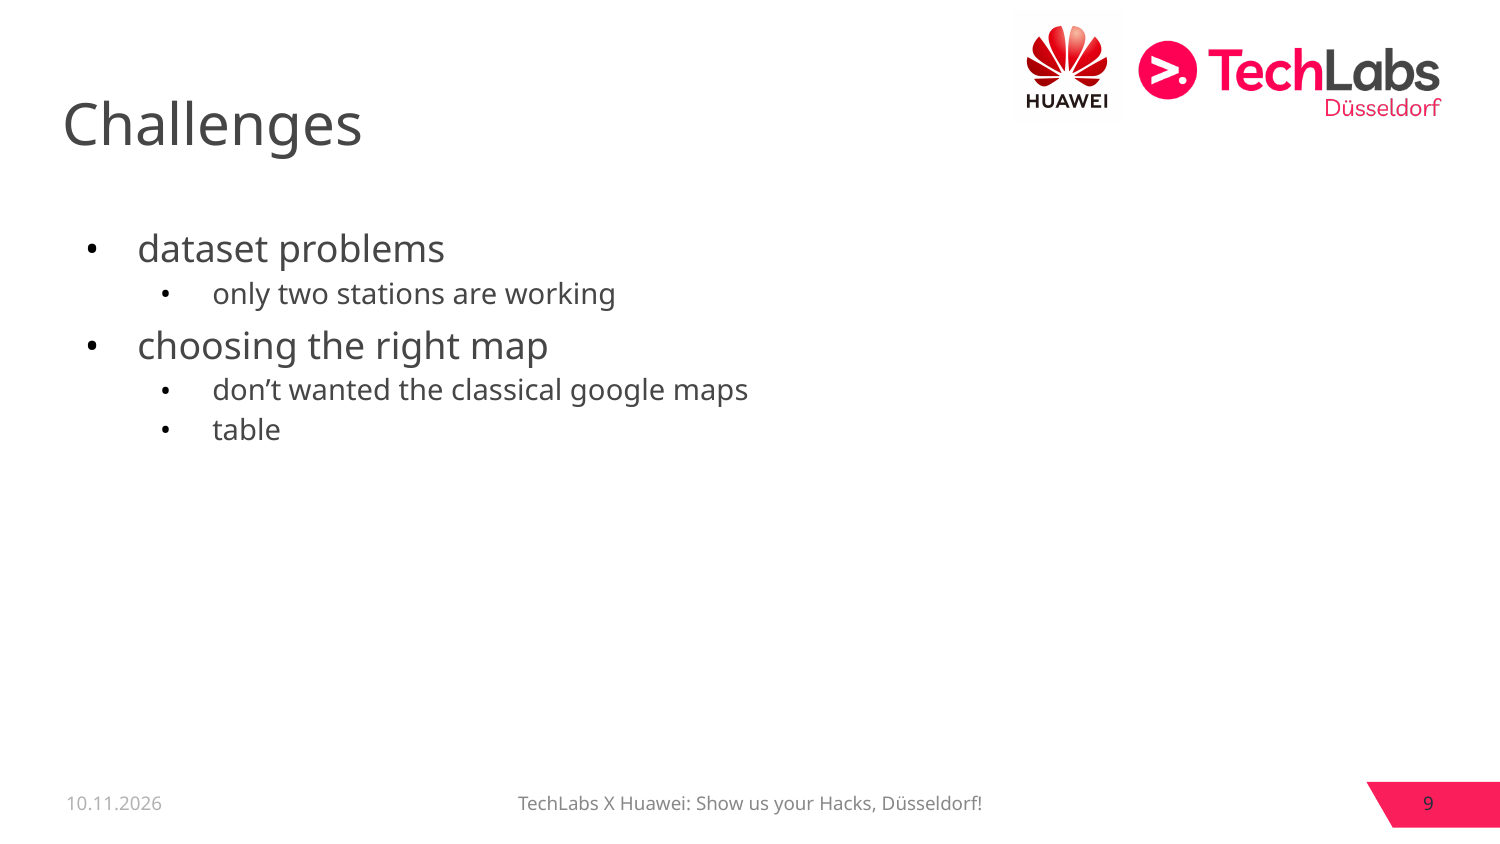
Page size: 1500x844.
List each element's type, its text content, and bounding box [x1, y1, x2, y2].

footer TechLabs X Huawei: Show us your Hacks, Düsseldorf! [496, 782, 1004, 827]
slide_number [51, 782, 389, 828]
slide_number 9 [1111, 782, 1449, 828]
list dataset problems only two stations are working choosing the right map don’t wanted the classical google maps table [51, 224, 1449, 760]
picture [1011, 0, 1500, 303]
title Challenges [51, 44, 1449, 208]
